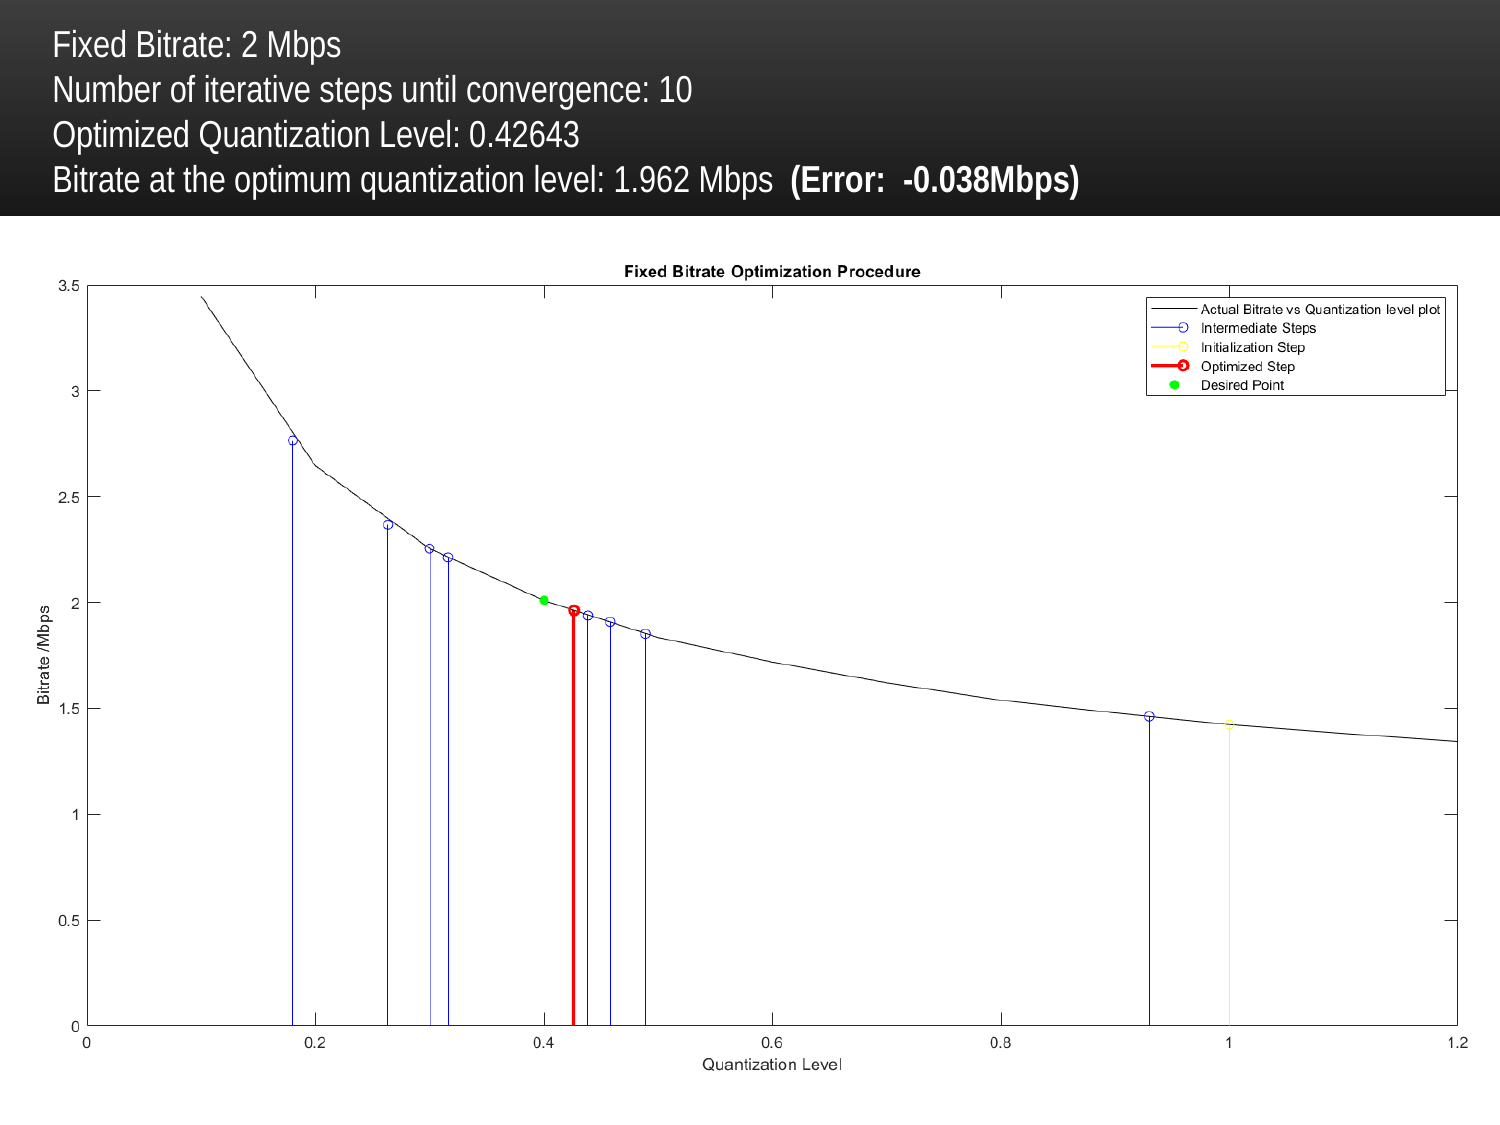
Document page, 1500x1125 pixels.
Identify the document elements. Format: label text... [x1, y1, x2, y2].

text_box Fixed Bitrate: 2 Mbps Number of iterative steps until convergence: 10 Optimized Quantization Level: 0.42643 Bitrate at the optimum quantization level: 1.962 Mbps (Error: -0.038Mbps) [37, 12, 1413, 208]
picture [0, 0, 1500, 1125]
